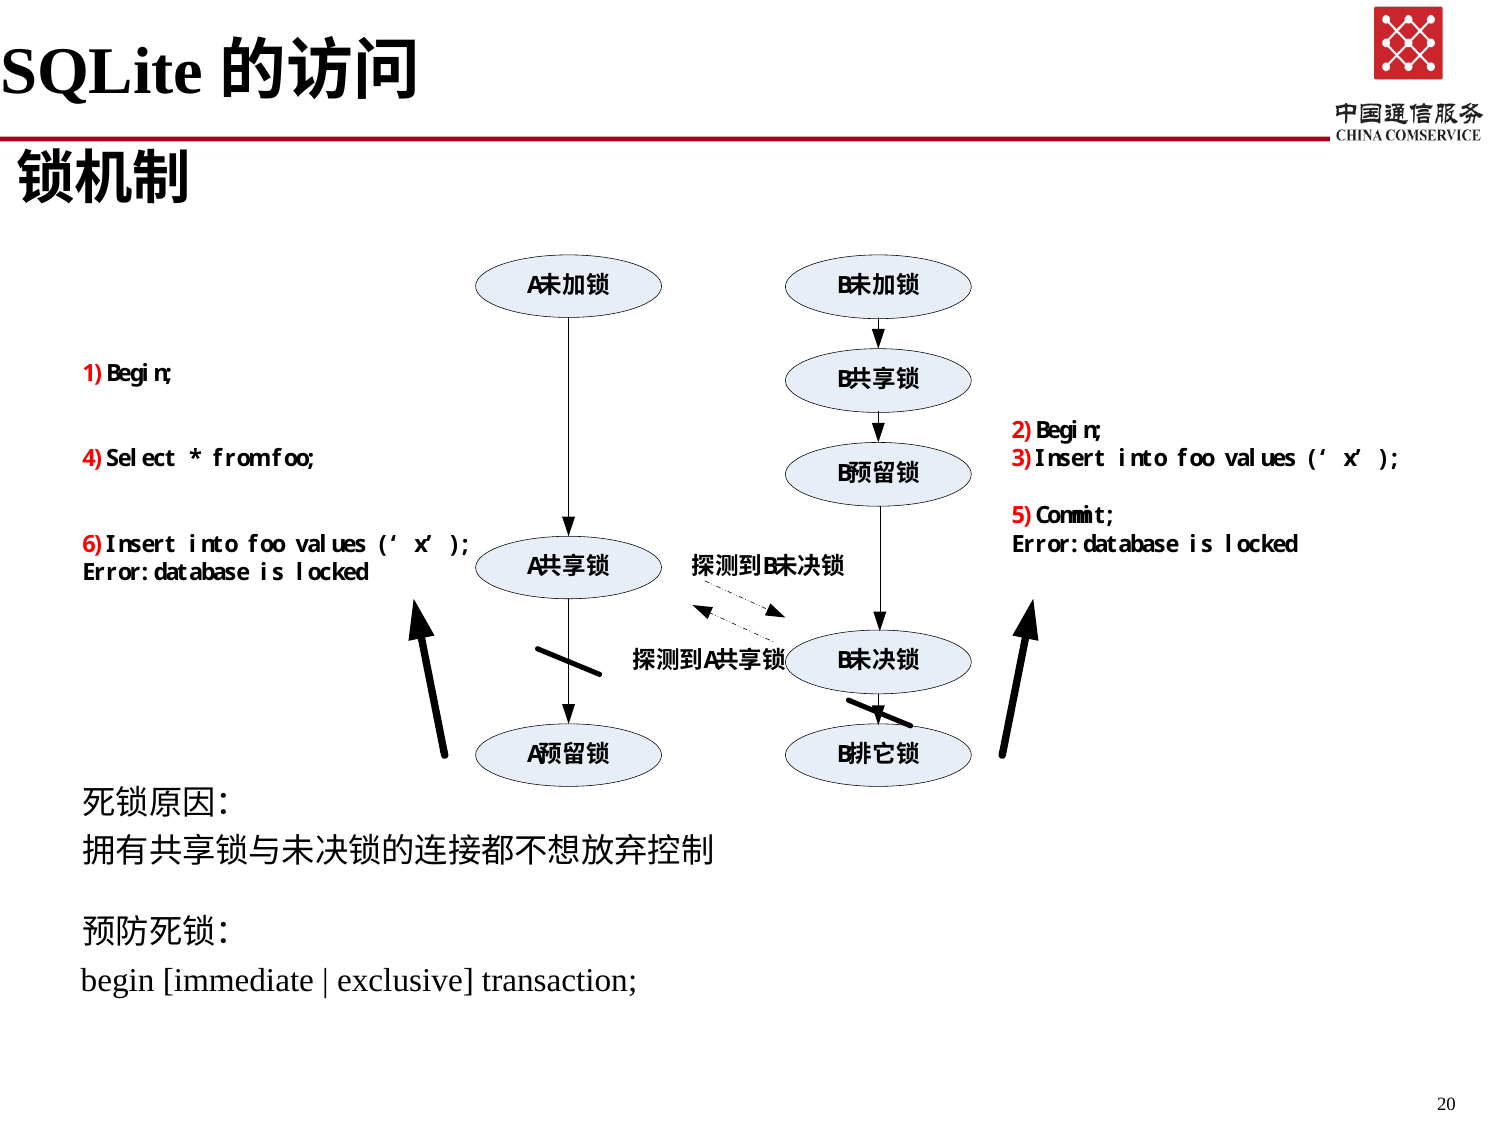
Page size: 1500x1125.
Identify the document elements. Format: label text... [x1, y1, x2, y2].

text_box 死锁原因： 拥有共享锁与未决锁的连接都不想放弃控制 [0, 773, 1500, 877]
text_box 预防死锁： begin [immediate | exclusive] transaction; [0, 902, 1500, 1006]
text_box 锁机制 [1, 140, 206, 219]
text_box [70, 210, 1432, 821]
picture [1332, 141, 1486, 145]
text_box SQLite的访问 [0, 0, 1500, 141]
